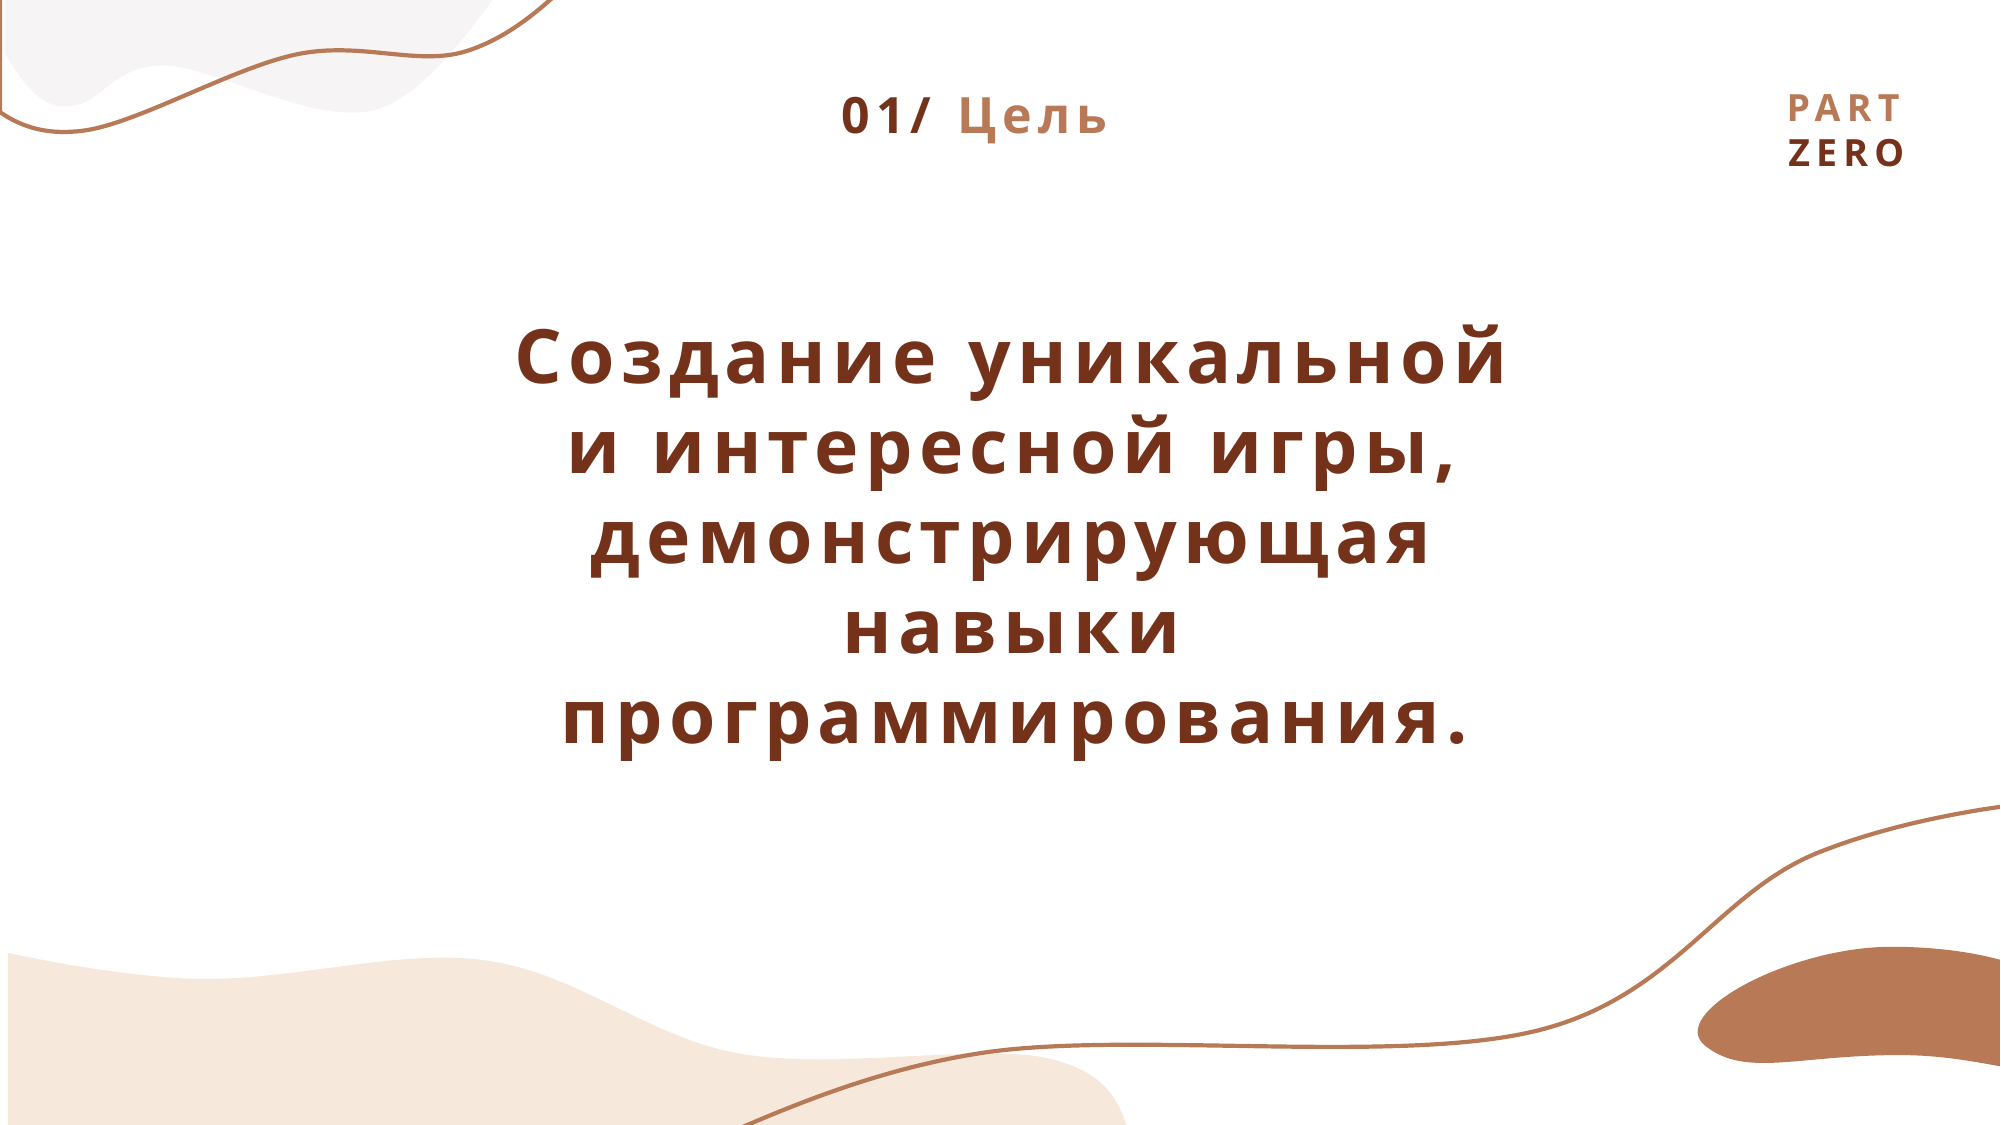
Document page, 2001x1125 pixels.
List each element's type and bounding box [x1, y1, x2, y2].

text_box [0, 0, 2000, 1125]
